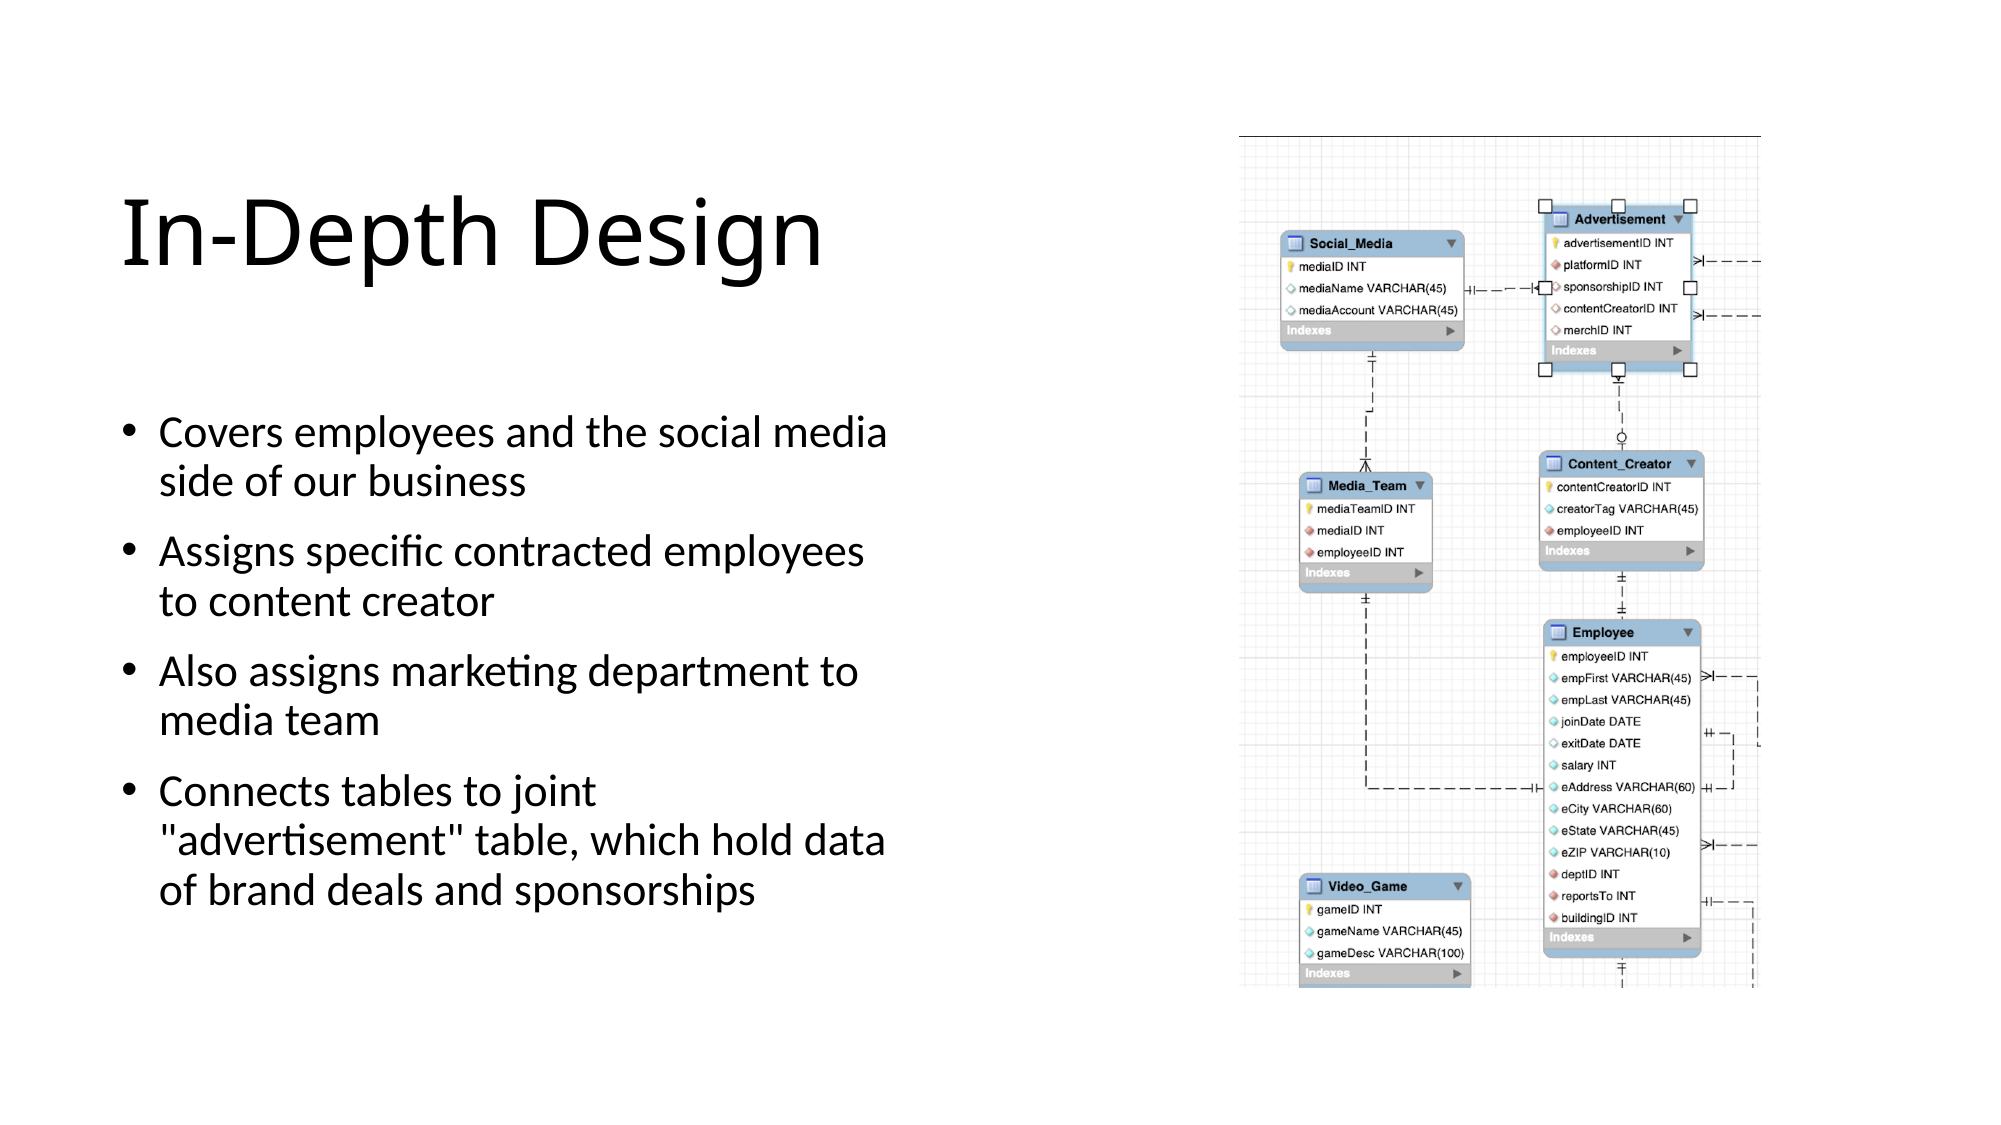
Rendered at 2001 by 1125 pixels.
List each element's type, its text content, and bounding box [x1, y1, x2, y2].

title In-Depth Design [106, 103, 918, 370]
list Covers employees and the social media side of our business Assigns specific contracted employees to content creator Also assigns marketing department to media team Connects tables to joint "advertisement" table, which hold data of brand deals and sponsorships [106, 399, 918, 1021]
picture [1239, 136, 1761, 988]
